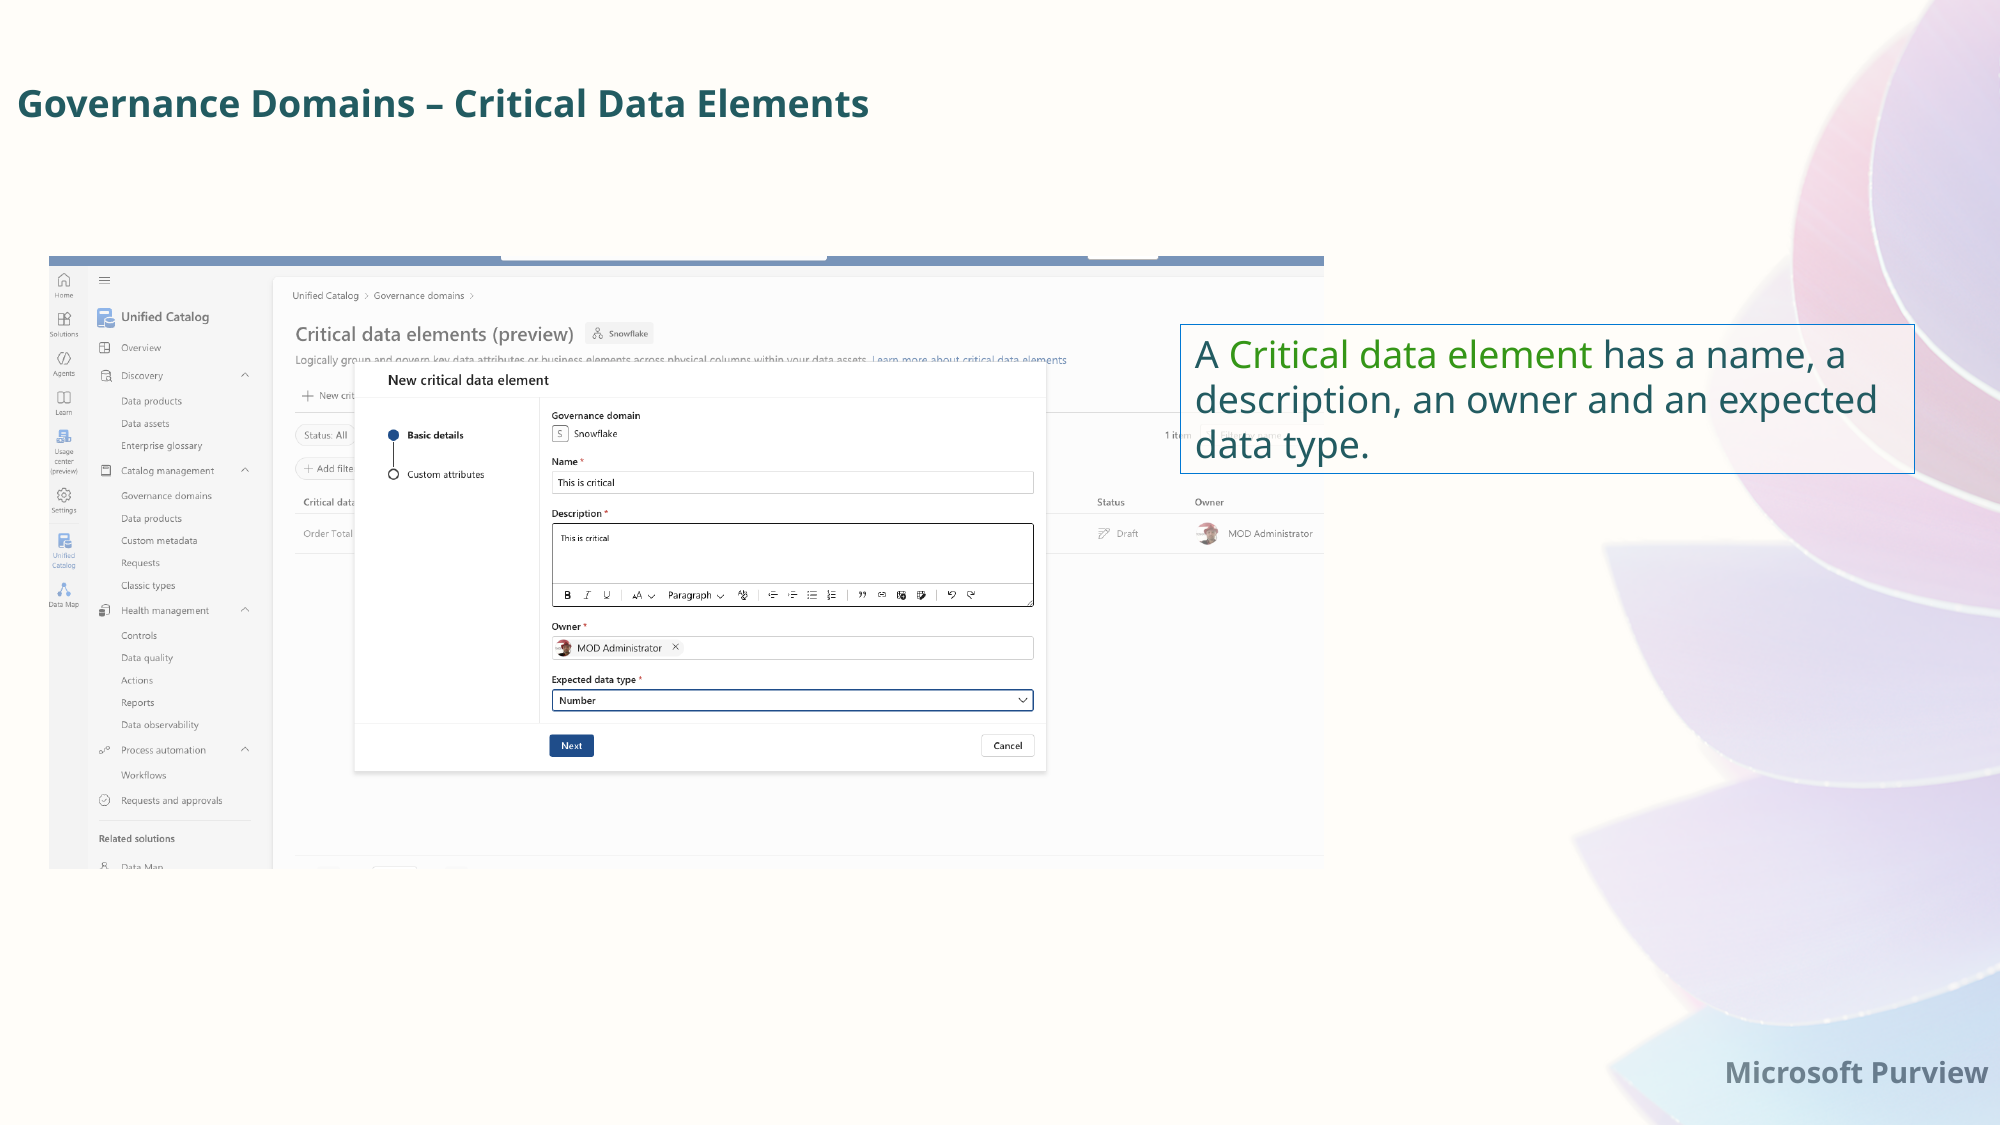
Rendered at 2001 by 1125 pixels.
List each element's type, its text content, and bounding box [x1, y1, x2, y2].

text_box Governance Domains – Critical Data Elements [2, 72, 886, 133]
picture [48, 256, 1324, 869]
text_box A Critical data element has a name, a description, an owner and an expected data type. [1324, 324, 1915, 474]
